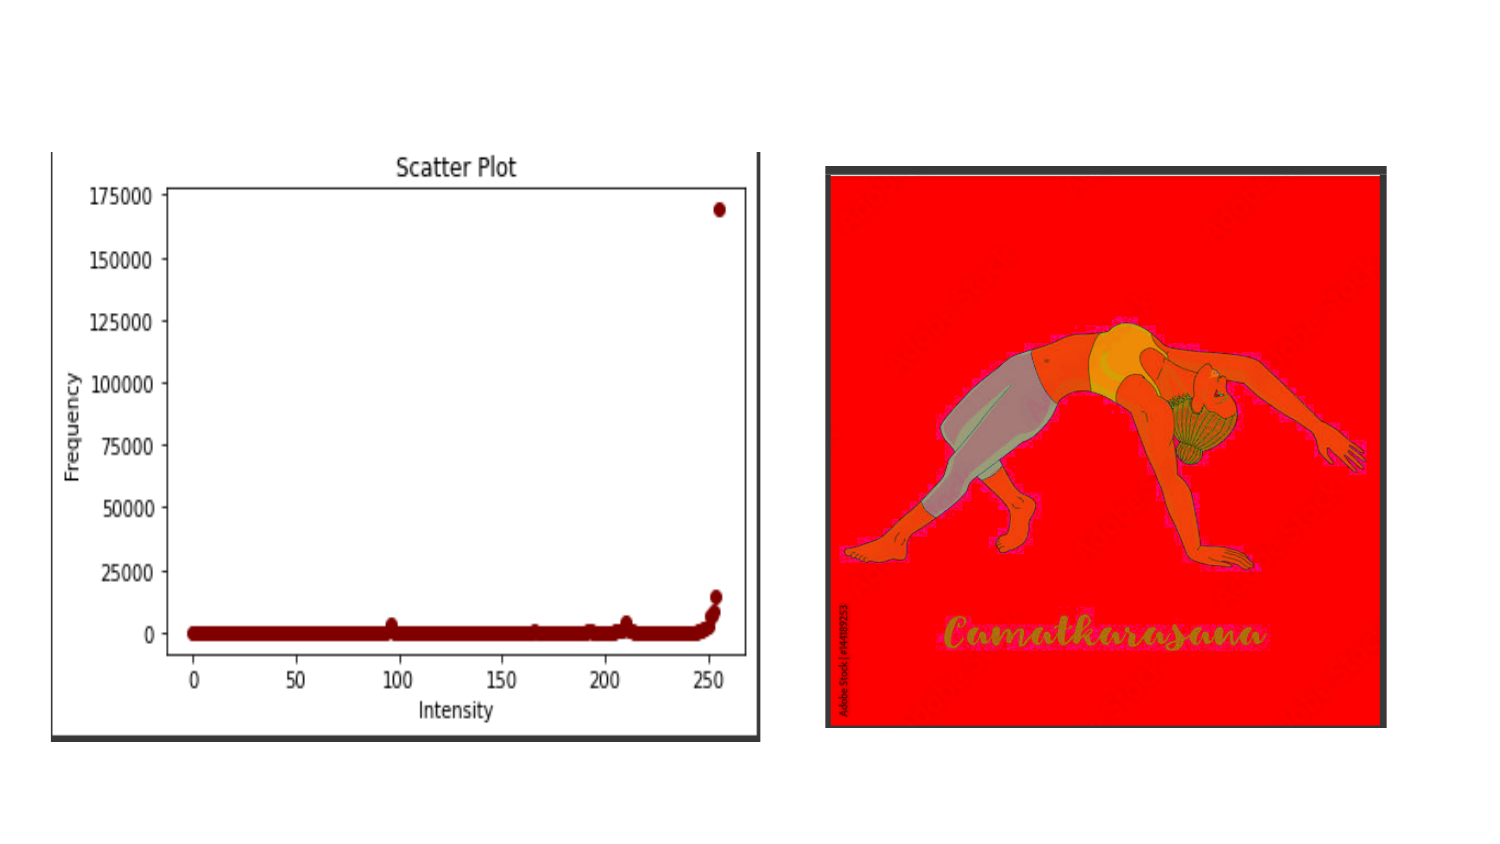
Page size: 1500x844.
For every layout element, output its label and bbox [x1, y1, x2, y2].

picture [825, 166, 1387, 728]
picture [50, 152, 761, 743]
